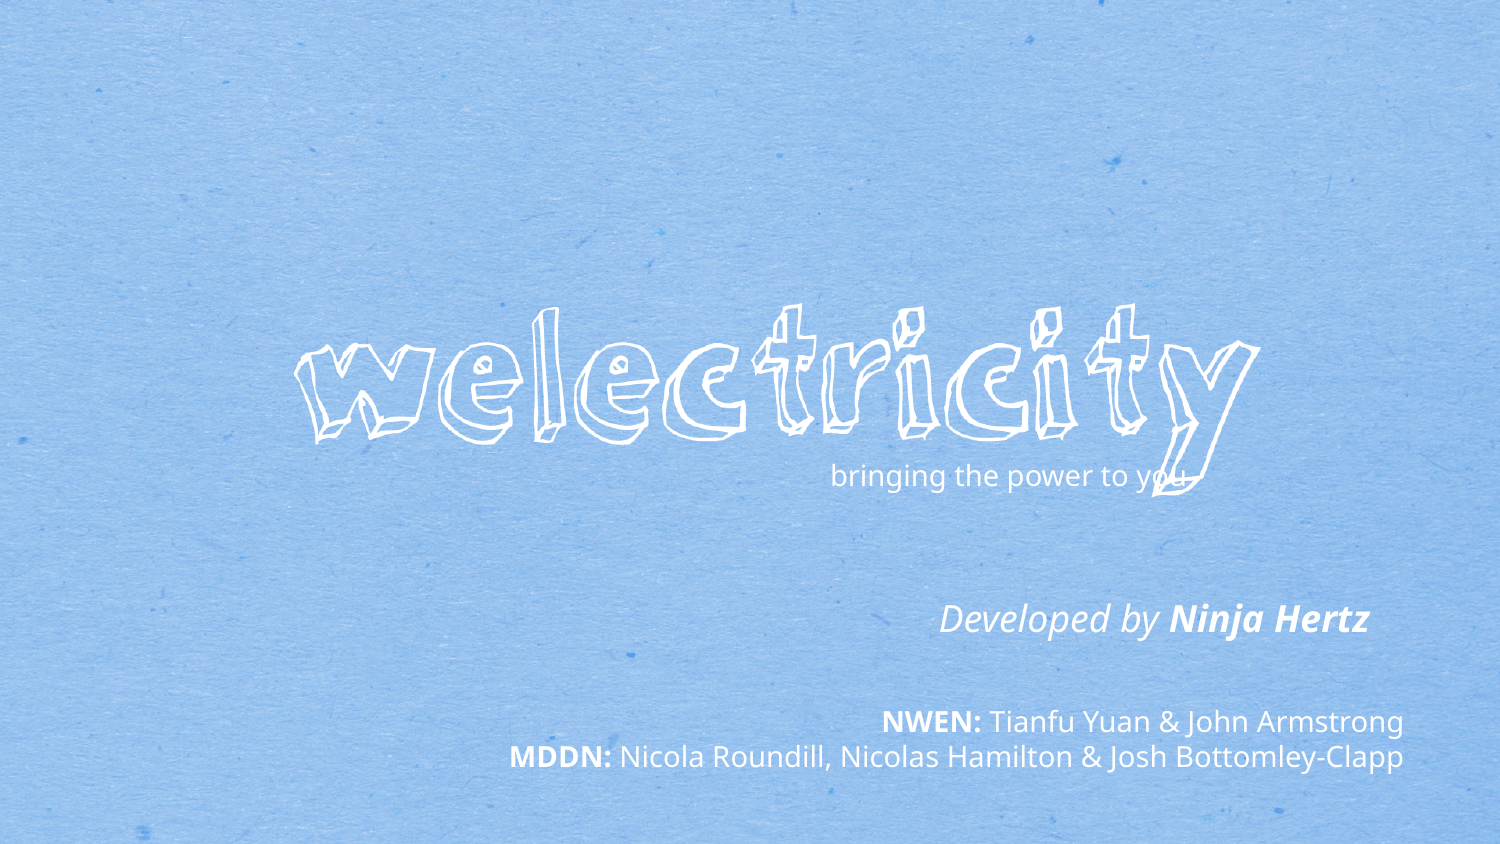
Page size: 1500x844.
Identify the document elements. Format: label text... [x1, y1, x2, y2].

text_box Developed by Ninja Hertz [923, 579, 1420, 652]
picture [0, 0, 1500, 844]
text_box bringing the power to you [814, 442, 1306, 544]
subtitle NWEN: Tianfu Yuan & John Armstrong MDDN: Nicola Roundill, Nicolas Hamilton & Josh Bottomley-Clapp [437, 688, 1420, 784]
